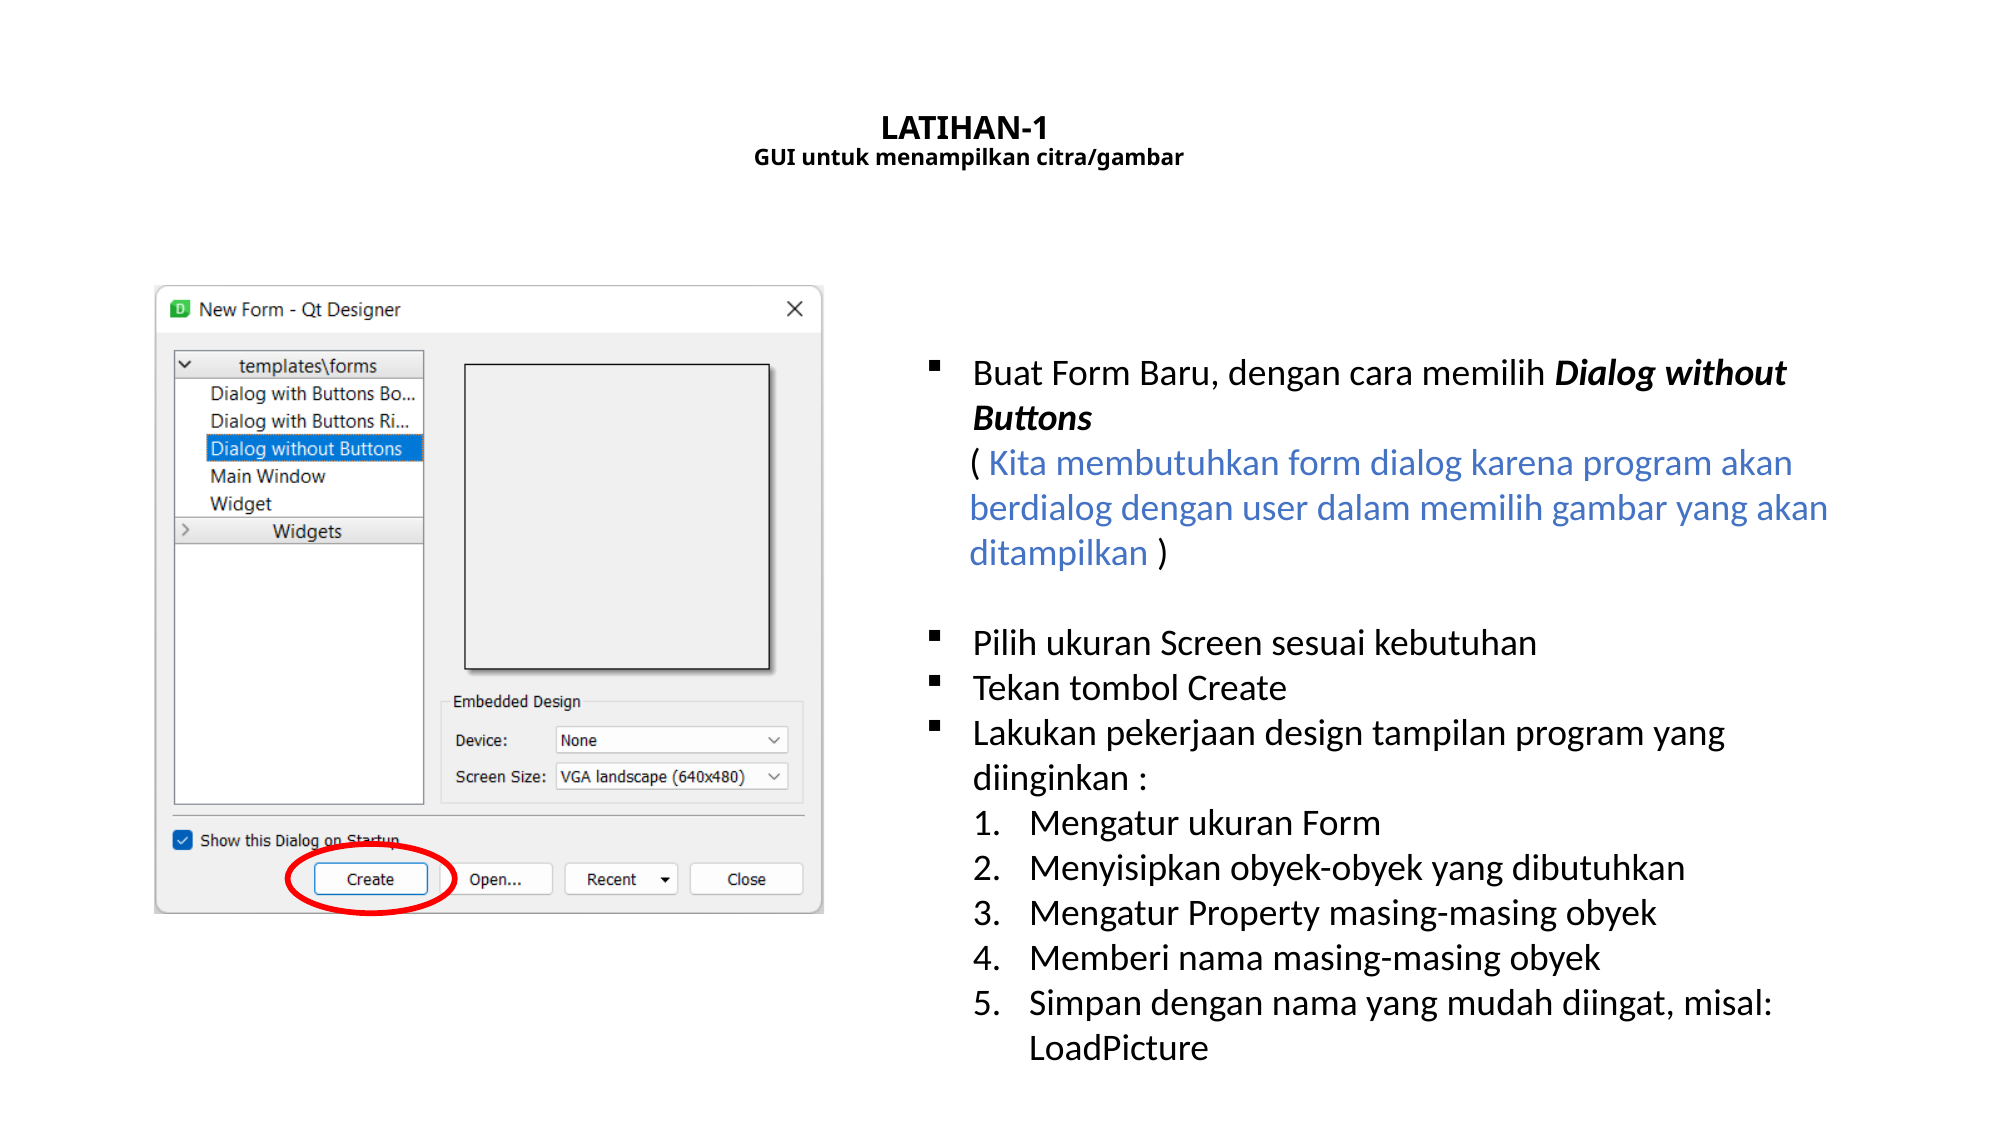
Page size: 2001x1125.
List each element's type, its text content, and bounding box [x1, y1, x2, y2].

text_box Buat Form Baru, dengan cara memilih Dialog without Buttons ( Kita membutuhkan form dialog karena program akan berdialog dengan user dalam memilih gambar yang akan ditampilkan ) Pilih ukuran Screen sesuai kebutuhan Tekan tombol Create Lakukan pekerjaan design tampilan program yang diinginkan : Mengatur ukuran Form Menyisipkan obyek-obyek yang dibutuhkan Mengatur Property masing-masing obyek Memberi nama masing-masing obyek Simpan dengan nama yang mudah diingat, misal: LoadPicture [911, 341, 1876, 1121]
title LATIHAN-1 GUI untuk menampilkan citra/gambar [106, 104, 1832, 179]
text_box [154, 285, 825, 914]
